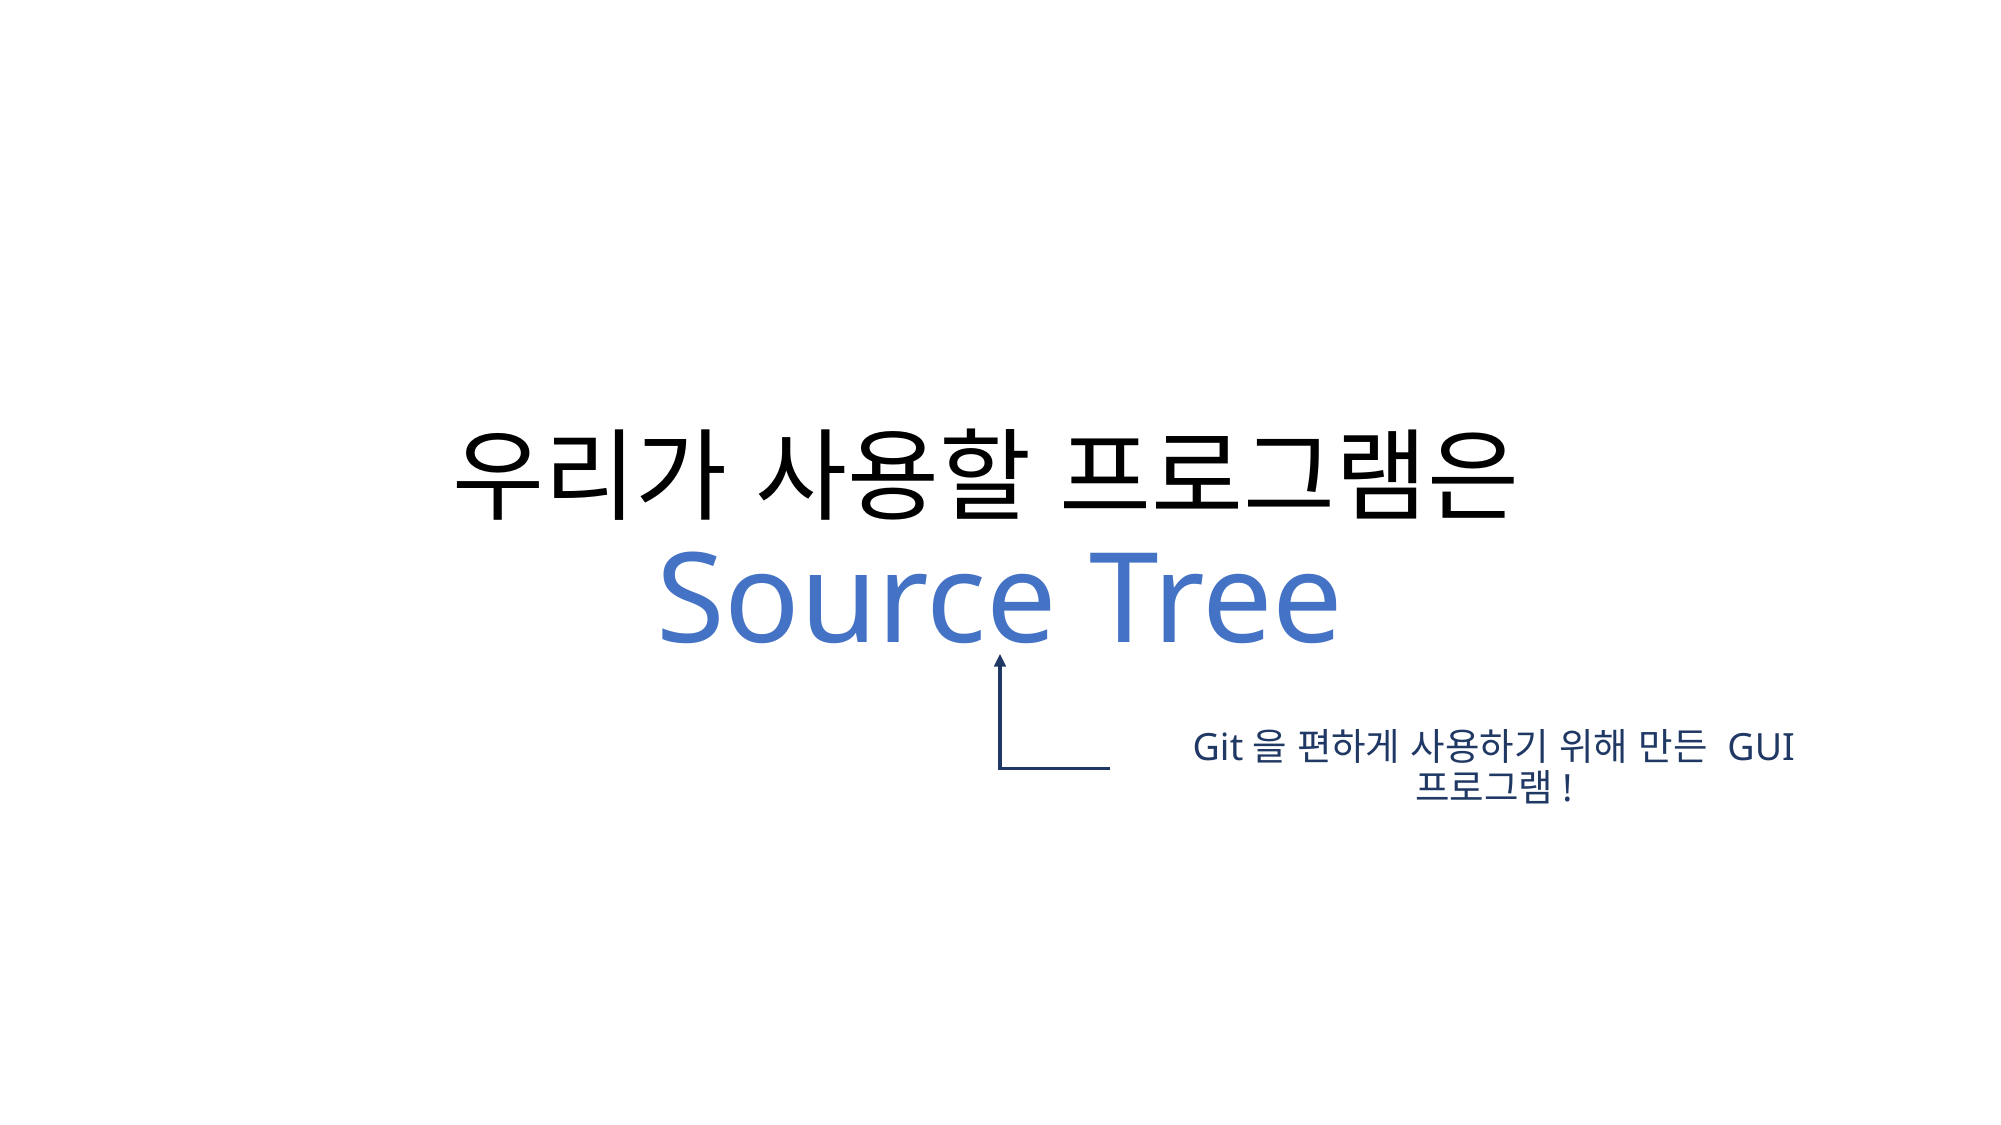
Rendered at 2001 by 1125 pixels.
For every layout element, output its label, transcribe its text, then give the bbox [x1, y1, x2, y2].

text_box Git을 편하게 사용하기 위해 만든 GUI 프로그램! [1110, 725, 1878, 812]
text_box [999, 654, 1111, 769]
title 우리가 사용할 프로그램은 Source Tree [204, 325, 1796, 771]
